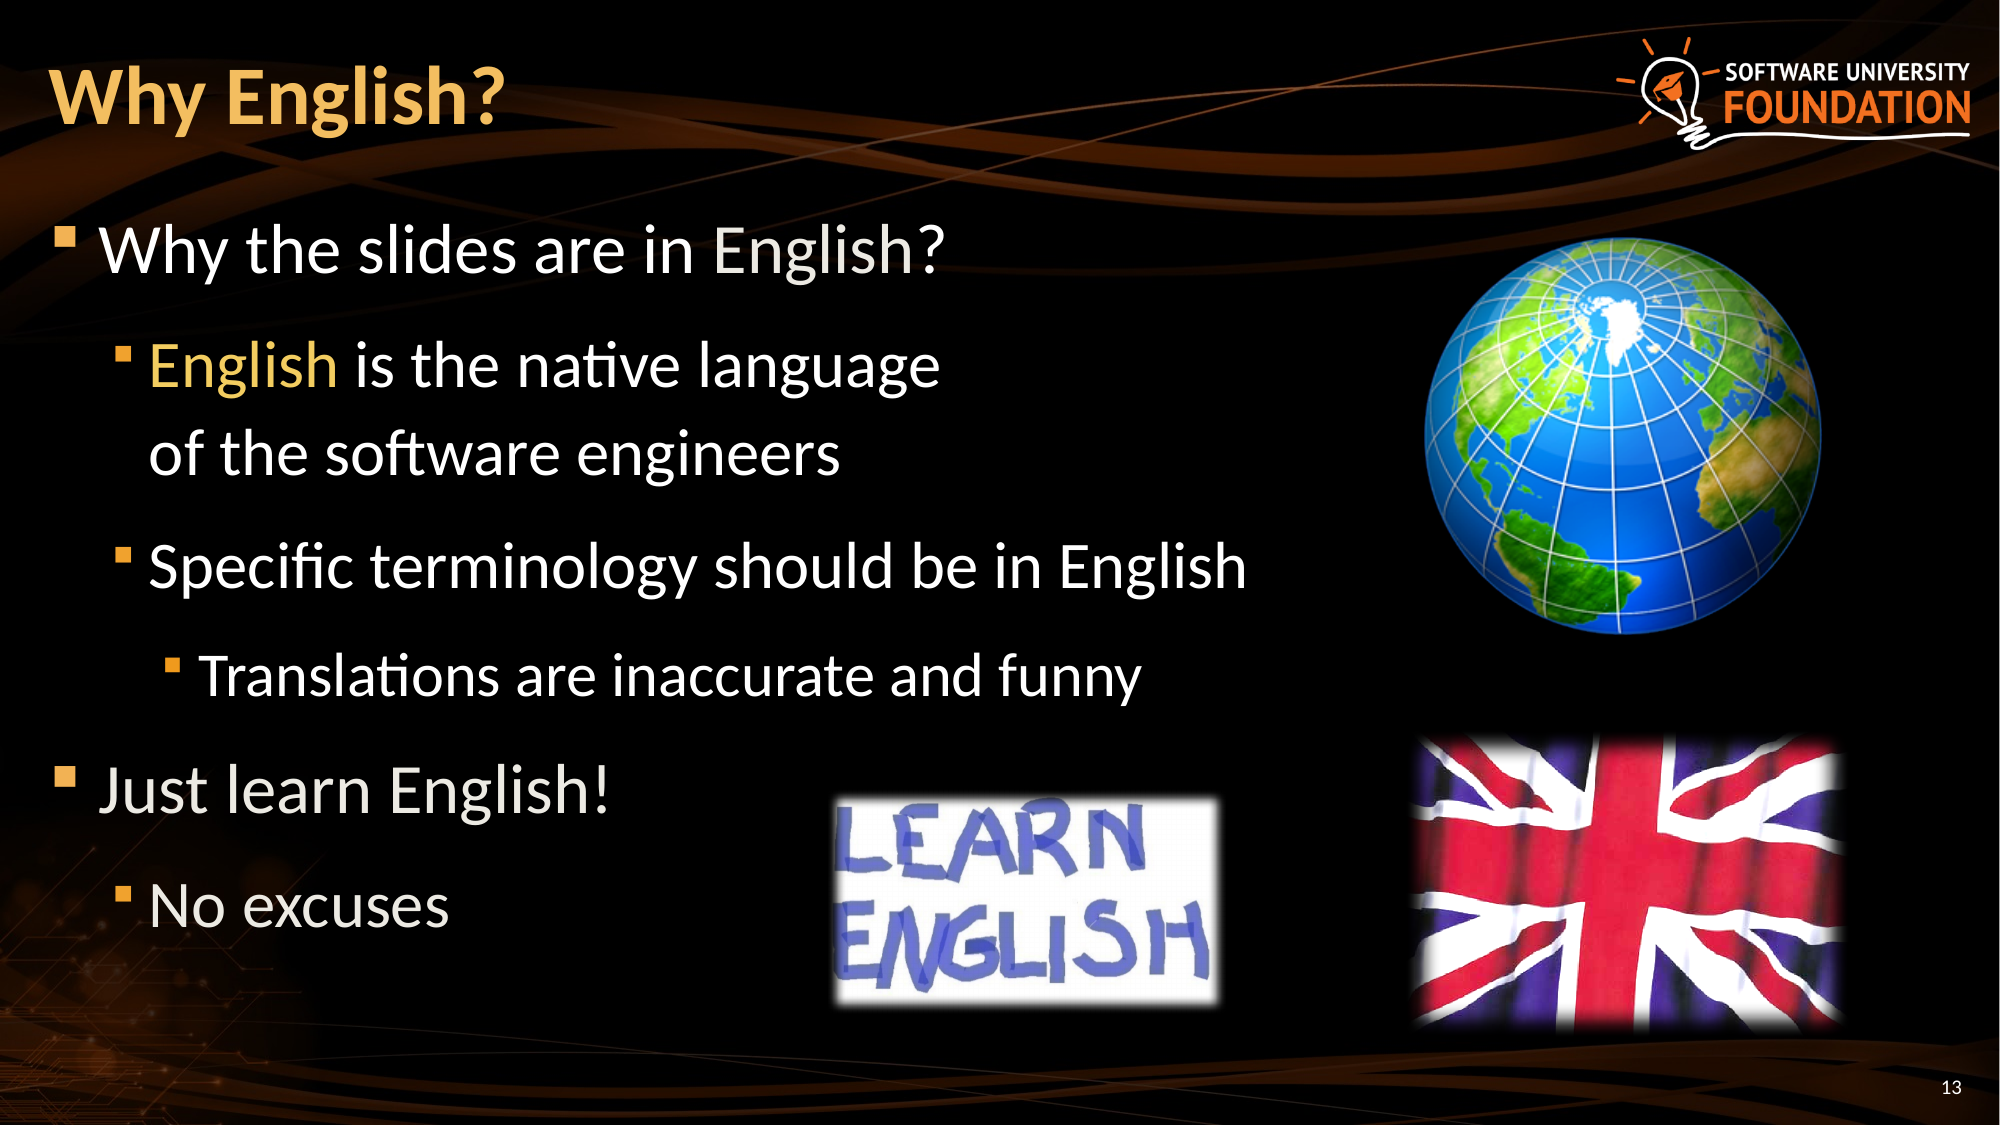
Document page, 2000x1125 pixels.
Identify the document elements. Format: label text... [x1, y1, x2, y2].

list Why the slides are in English? English is the native language of the software engineers Specific terminology should be in English Translations are inaccurate and funny Just learn English! No excuses [31, 188, 1968, 1103]
picture [0, 0, 2000, 1125]
title Why English? [30, 6, 1602, 189]
